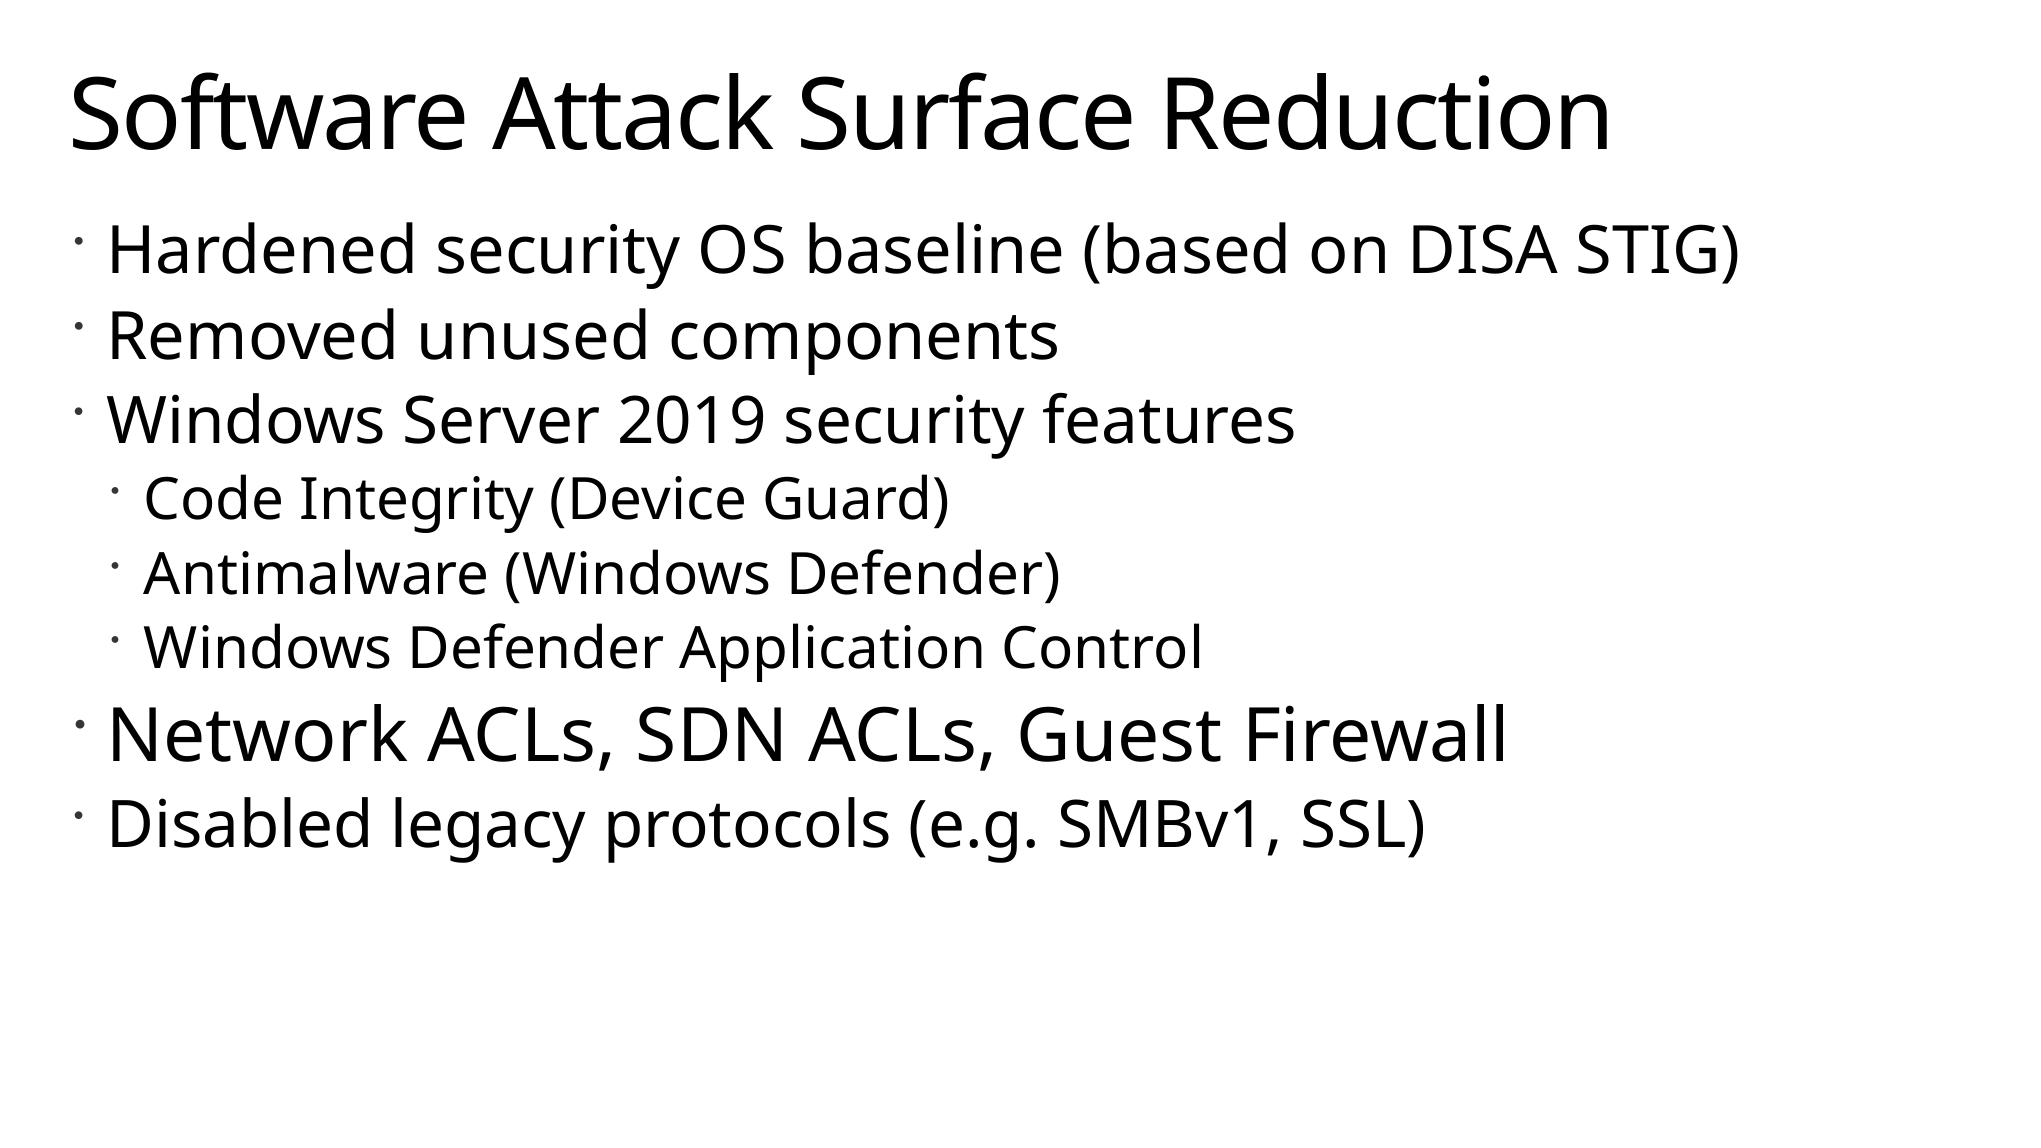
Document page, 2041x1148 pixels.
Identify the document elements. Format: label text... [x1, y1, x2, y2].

title Software Attack Surface Reduction [45, 48, 1996, 199]
list Hardened security OS baseline (based on DISA STIG) Removed unused components Windows Server 2019 security features Code Integrity (Device Guard) Antimalware (Windows Defender) Windows Defender Application Control Network ACLs, SDN ACLs, Guest Firewall Disabled legacy protocols (e.g. SMBv1, SSL) [45, 201, 1996, 994]
